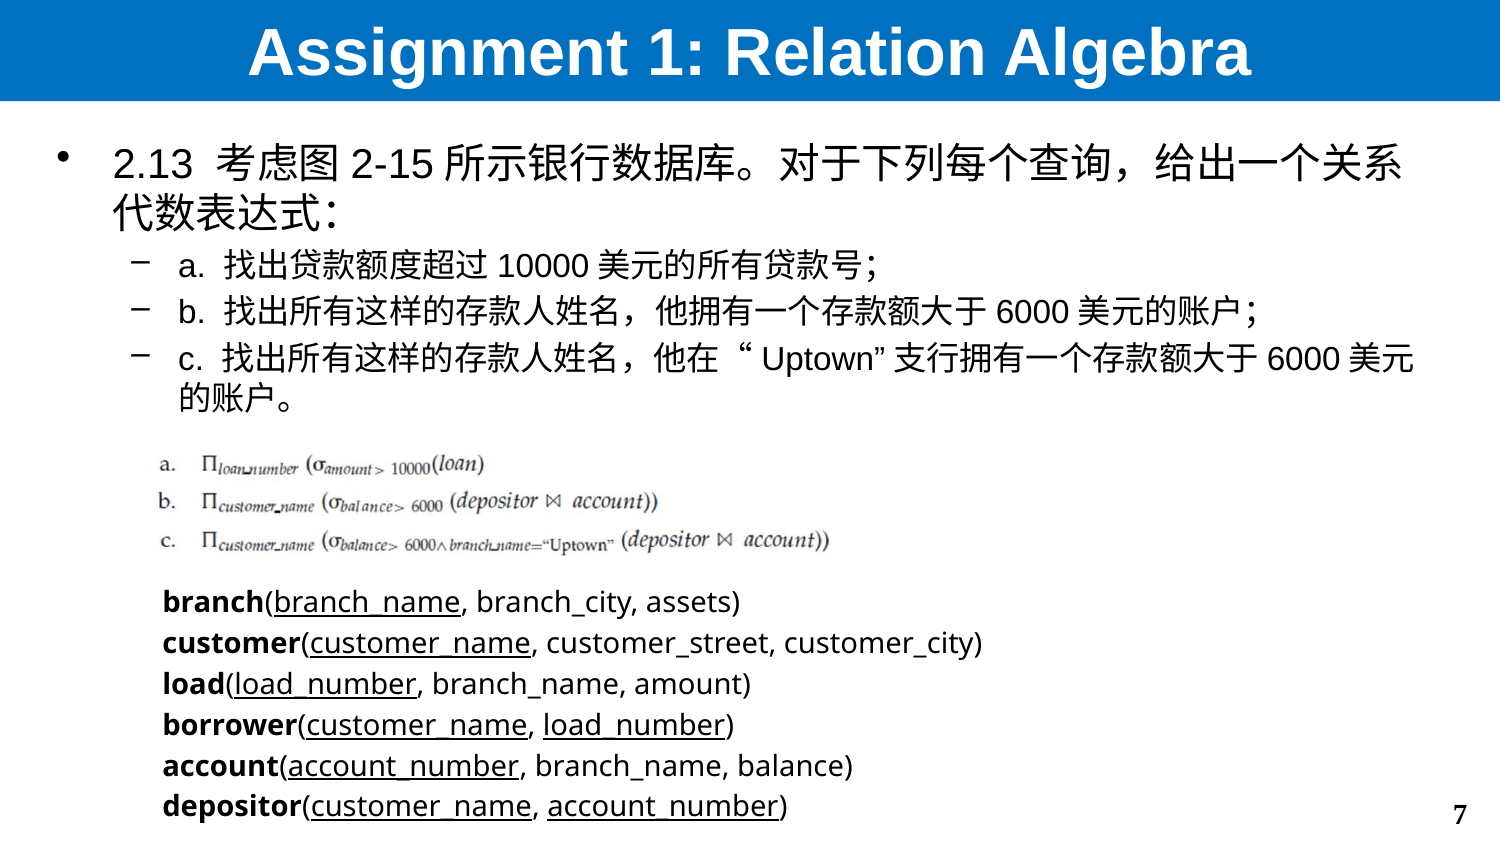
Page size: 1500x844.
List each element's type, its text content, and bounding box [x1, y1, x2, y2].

title Assignment 1: Relation Algebra [0, 0, 1500, 102]
list 2.13 考虑图2-15所示银行数据库。对于下列每个查询，给出一个关系代数表达式： a. 找出贷款额度超过10000美元的所有贷款号； b. 找出所有这样的存款人姓名，他拥有一个存款额大于6000美元的账户； c. 找出所有这样的存款人姓名，他在“Uptown”支行拥有一个存款额大于6000美元的账户。 [41, 129, 1447, 754]
picture [100, 434, 864, 577]
text_box branch(branch_name, branch_city, assets) customer(customer_name, customer_street, customer_city) load(load_number, branch_name, amount) borrower(customer_name, load_number) account(account_number, branch_name, balance) depositor(customer_name, account_number) [147, 576, 998, 831]
